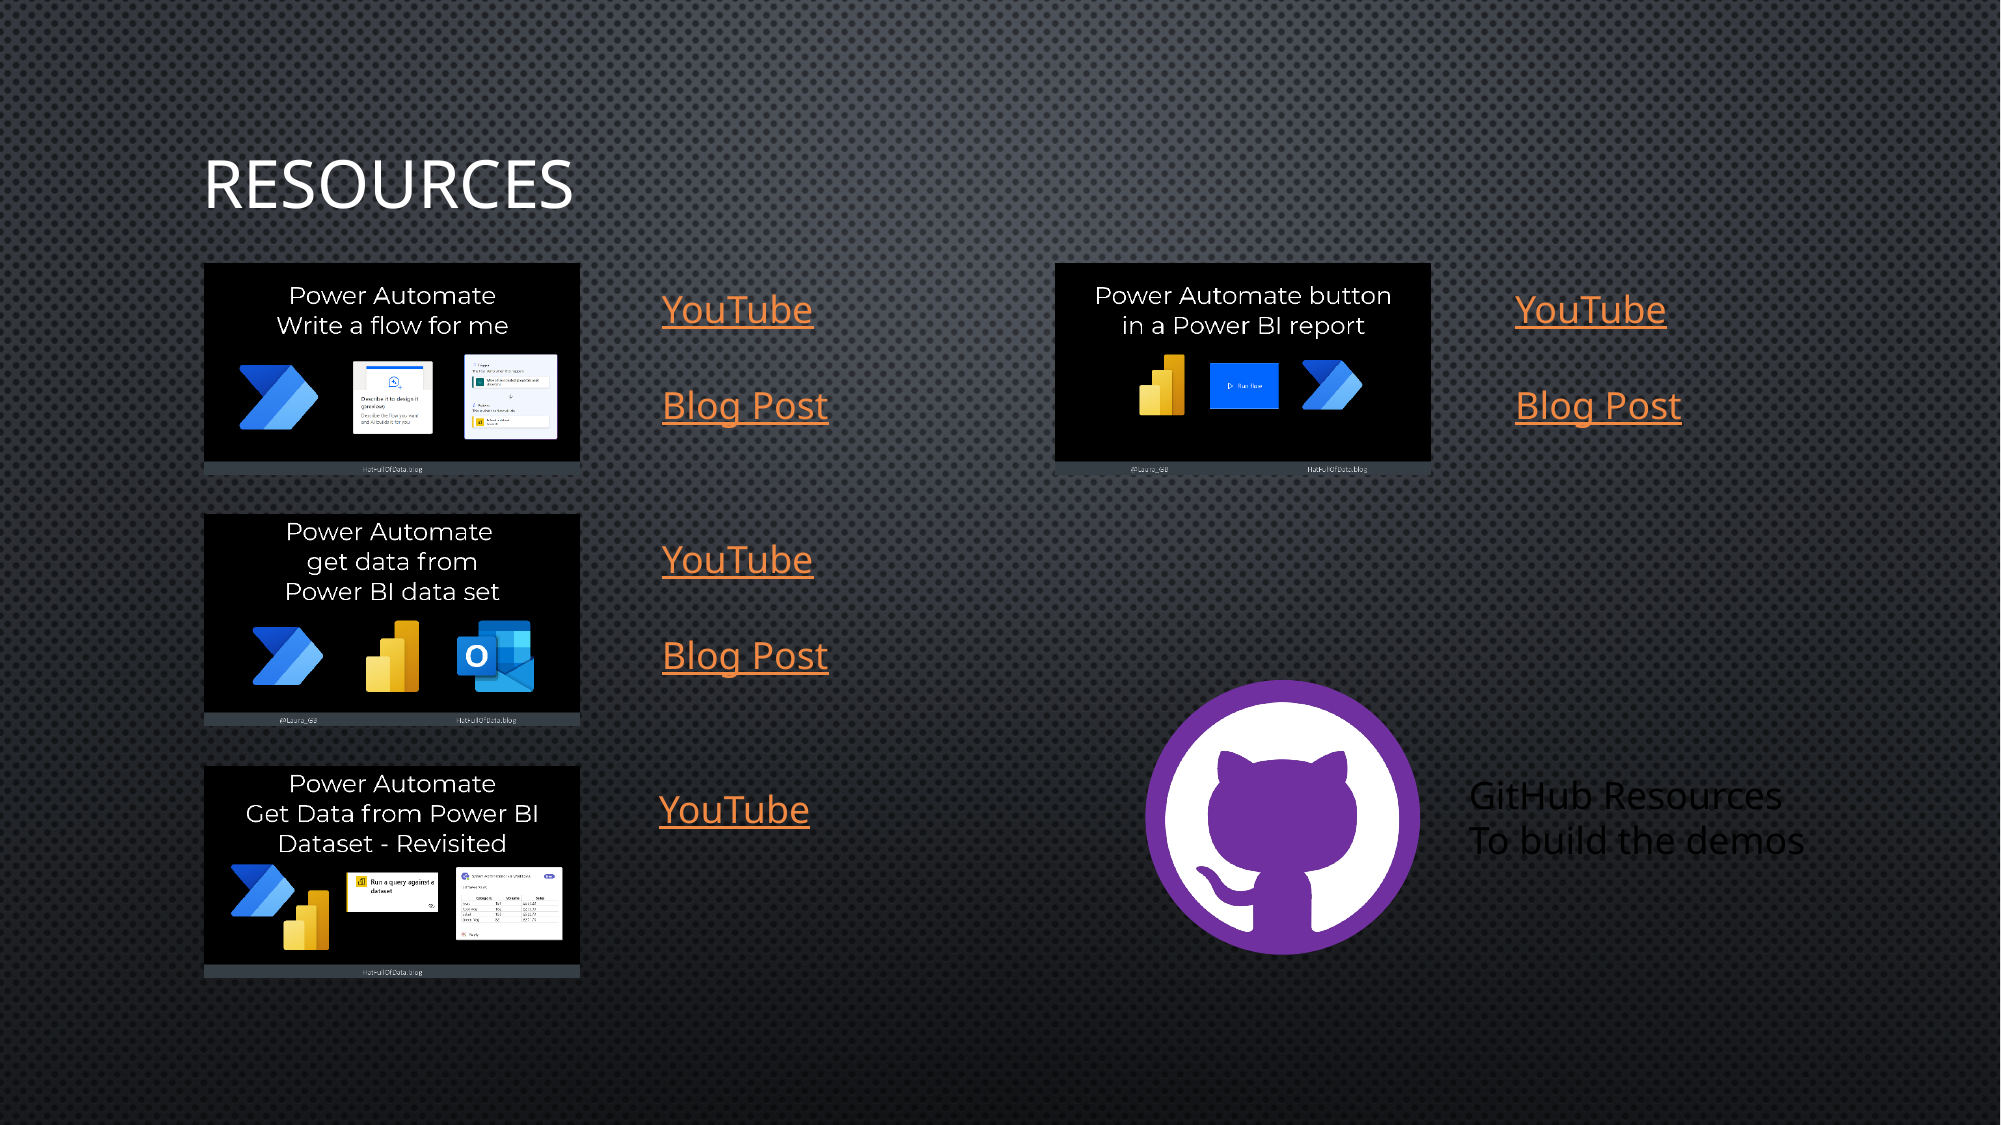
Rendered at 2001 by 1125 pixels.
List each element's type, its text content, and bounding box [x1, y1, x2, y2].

text_box GitHub Resources To build the demos [1453, 764, 1821, 869]
title Resources [187, 99, 1813, 264]
picture [204, 263, 581, 475]
picture [204, 766, 581, 978]
text_box YouTube [643, 778, 826, 845]
picture [1054, 263, 1431, 475]
text_box YouTube Blog Post [647, 528, 844, 691]
text_box YouTube Blog Post [647, 278, 844, 441]
picture [204, 514, 581, 727]
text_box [1145, 679, 1421, 955]
text_box YouTube Blog Post [1500, 278, 1697, 441]
